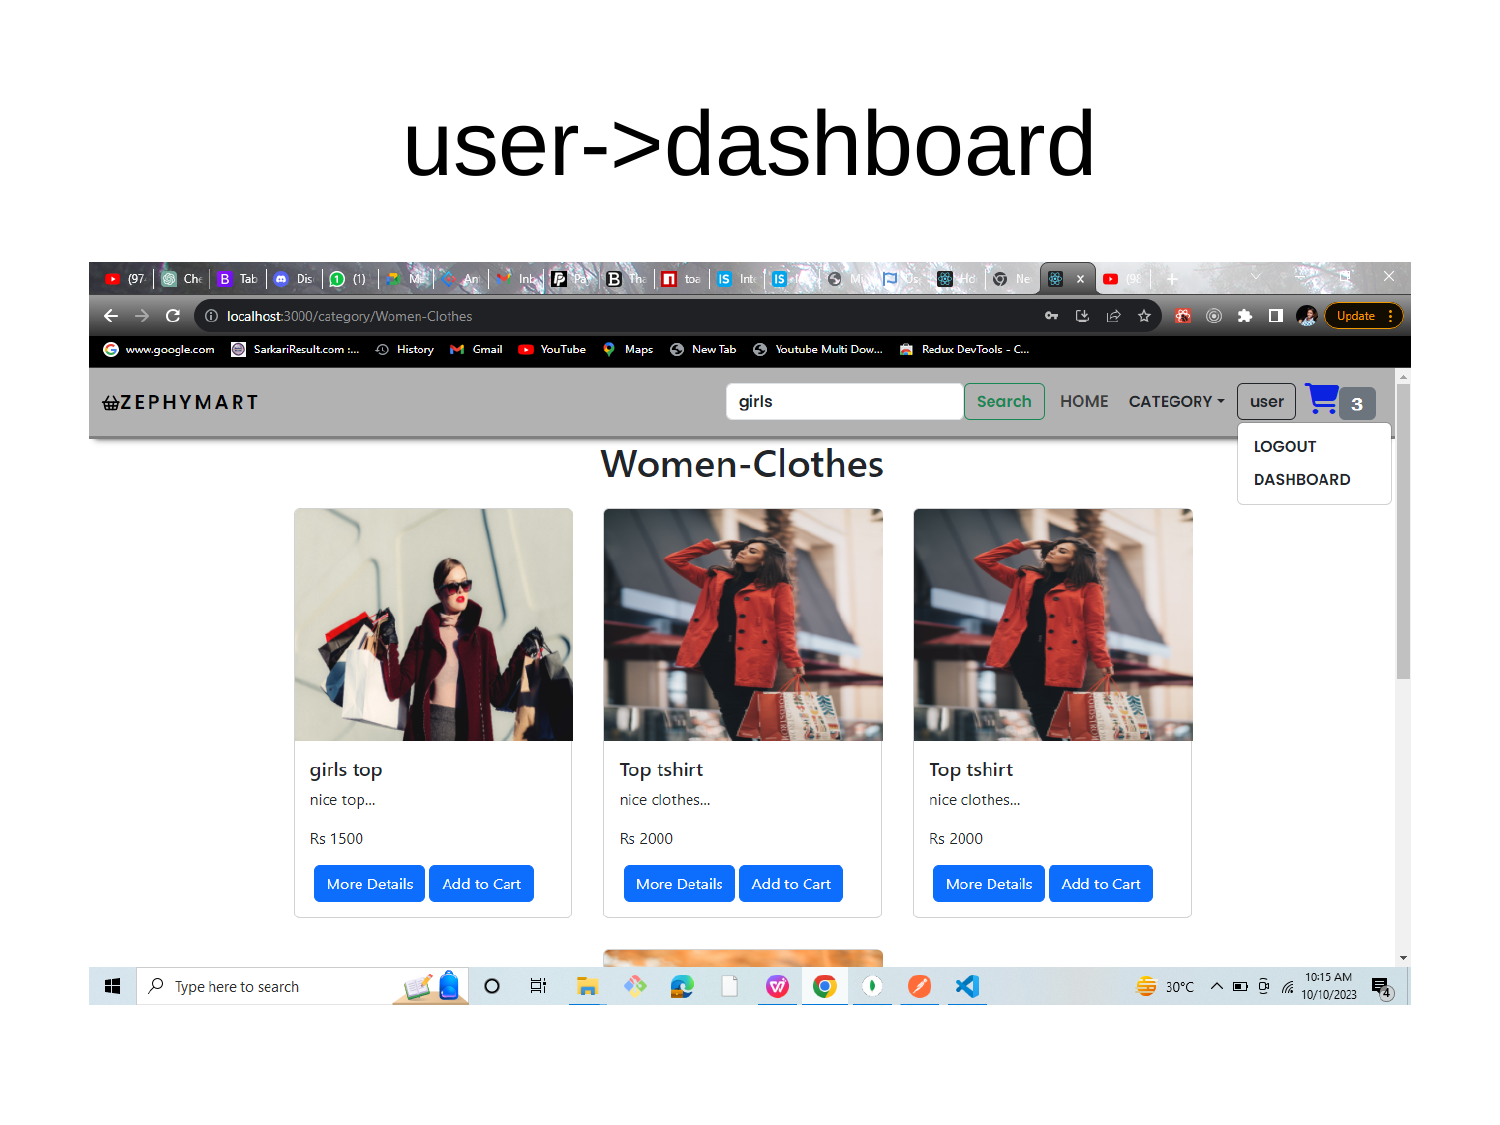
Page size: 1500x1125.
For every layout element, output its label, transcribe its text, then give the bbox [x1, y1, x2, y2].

title user->dashboard [74, 44, 1426, 233]
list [89, 262, 1411, 1005]
